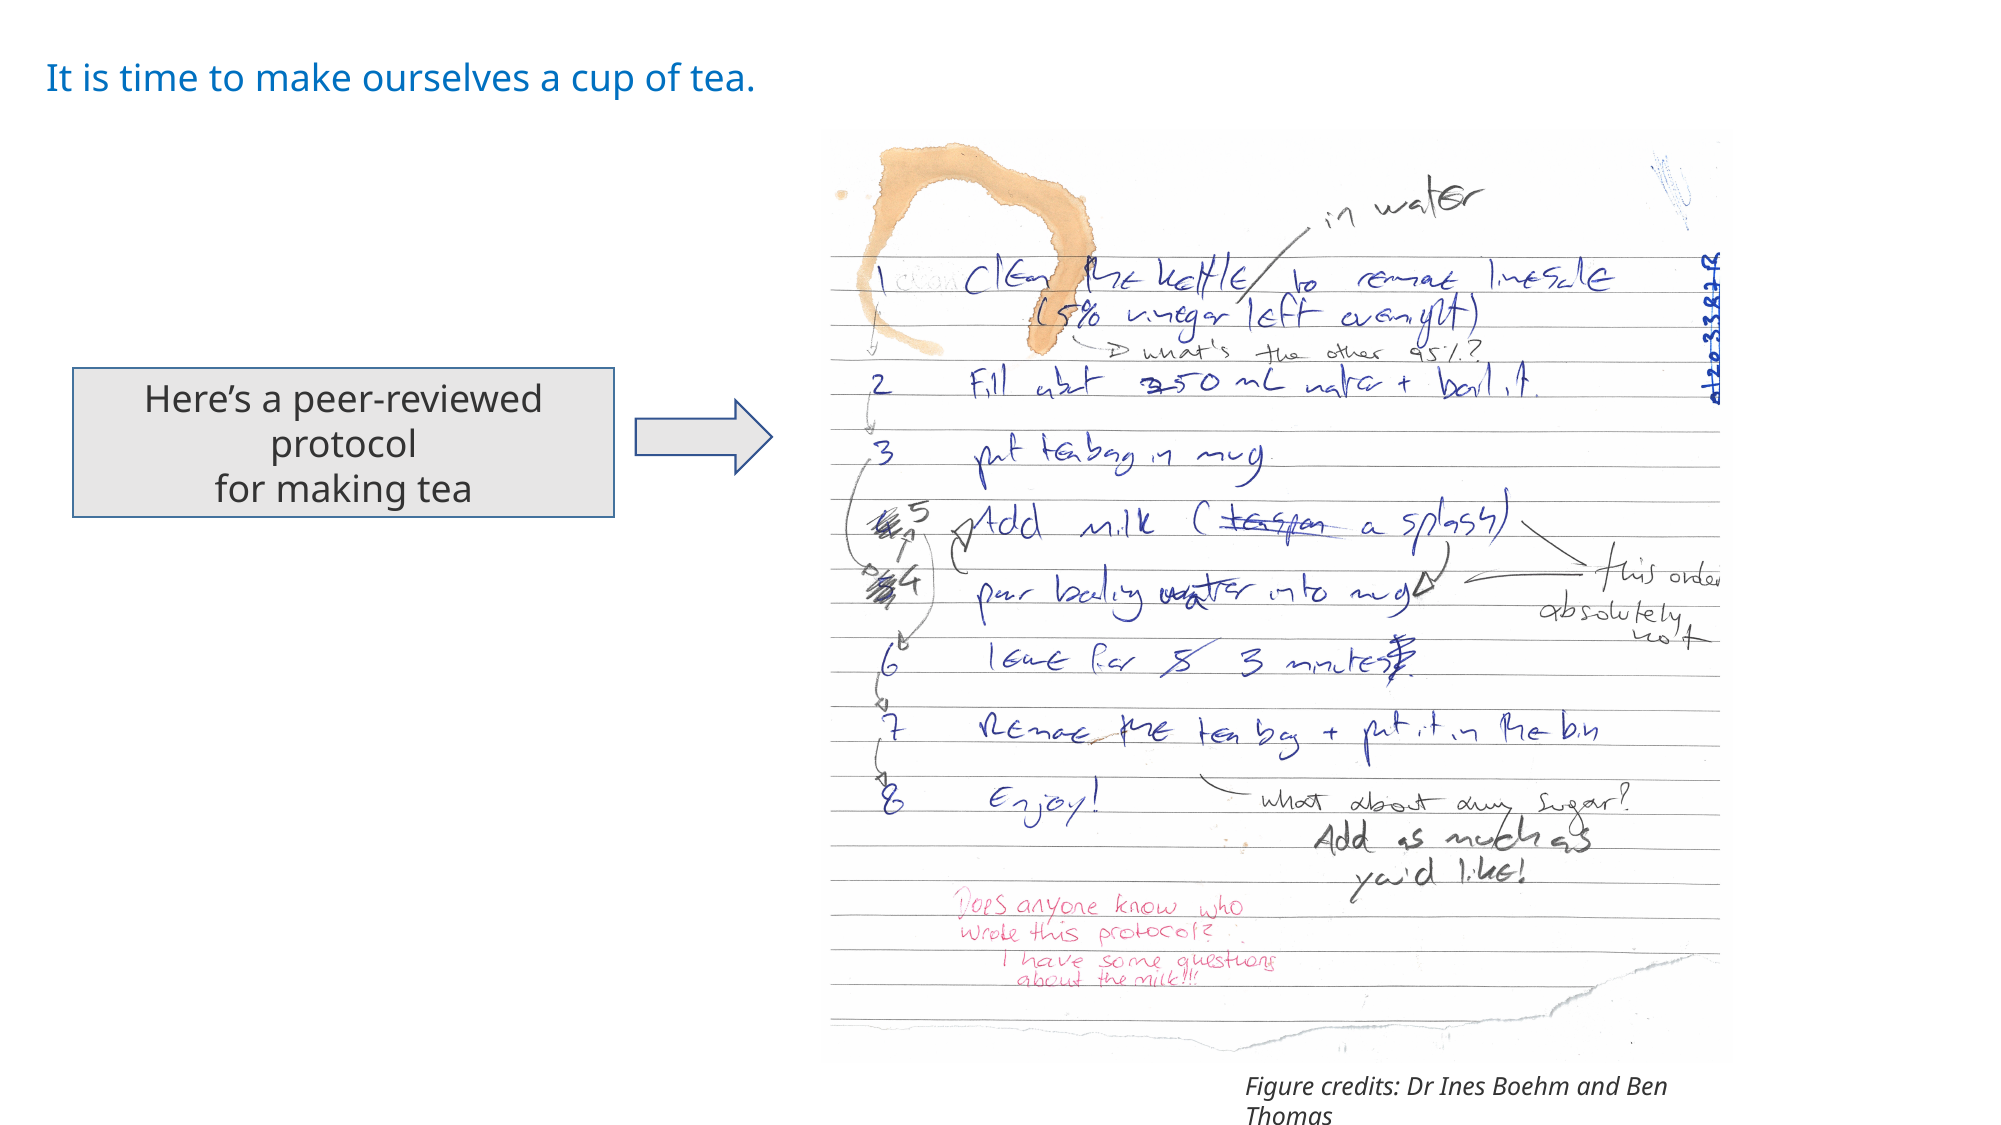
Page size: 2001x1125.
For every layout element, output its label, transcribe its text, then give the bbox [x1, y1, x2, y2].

text_box It is time to make ourselves a cup of tea. [31, 46, 1900, 152]
text_box Here’s a peer-reviewed protocol for making tea [72, 367, 615, 518]
text_box [634, 397, 774, 476]
text_box Figure credits: Dr Ines Boehm and Ben Thomas [1230, 1064, 1733, 1125]
picture [821, 129, 1733, 1064]
